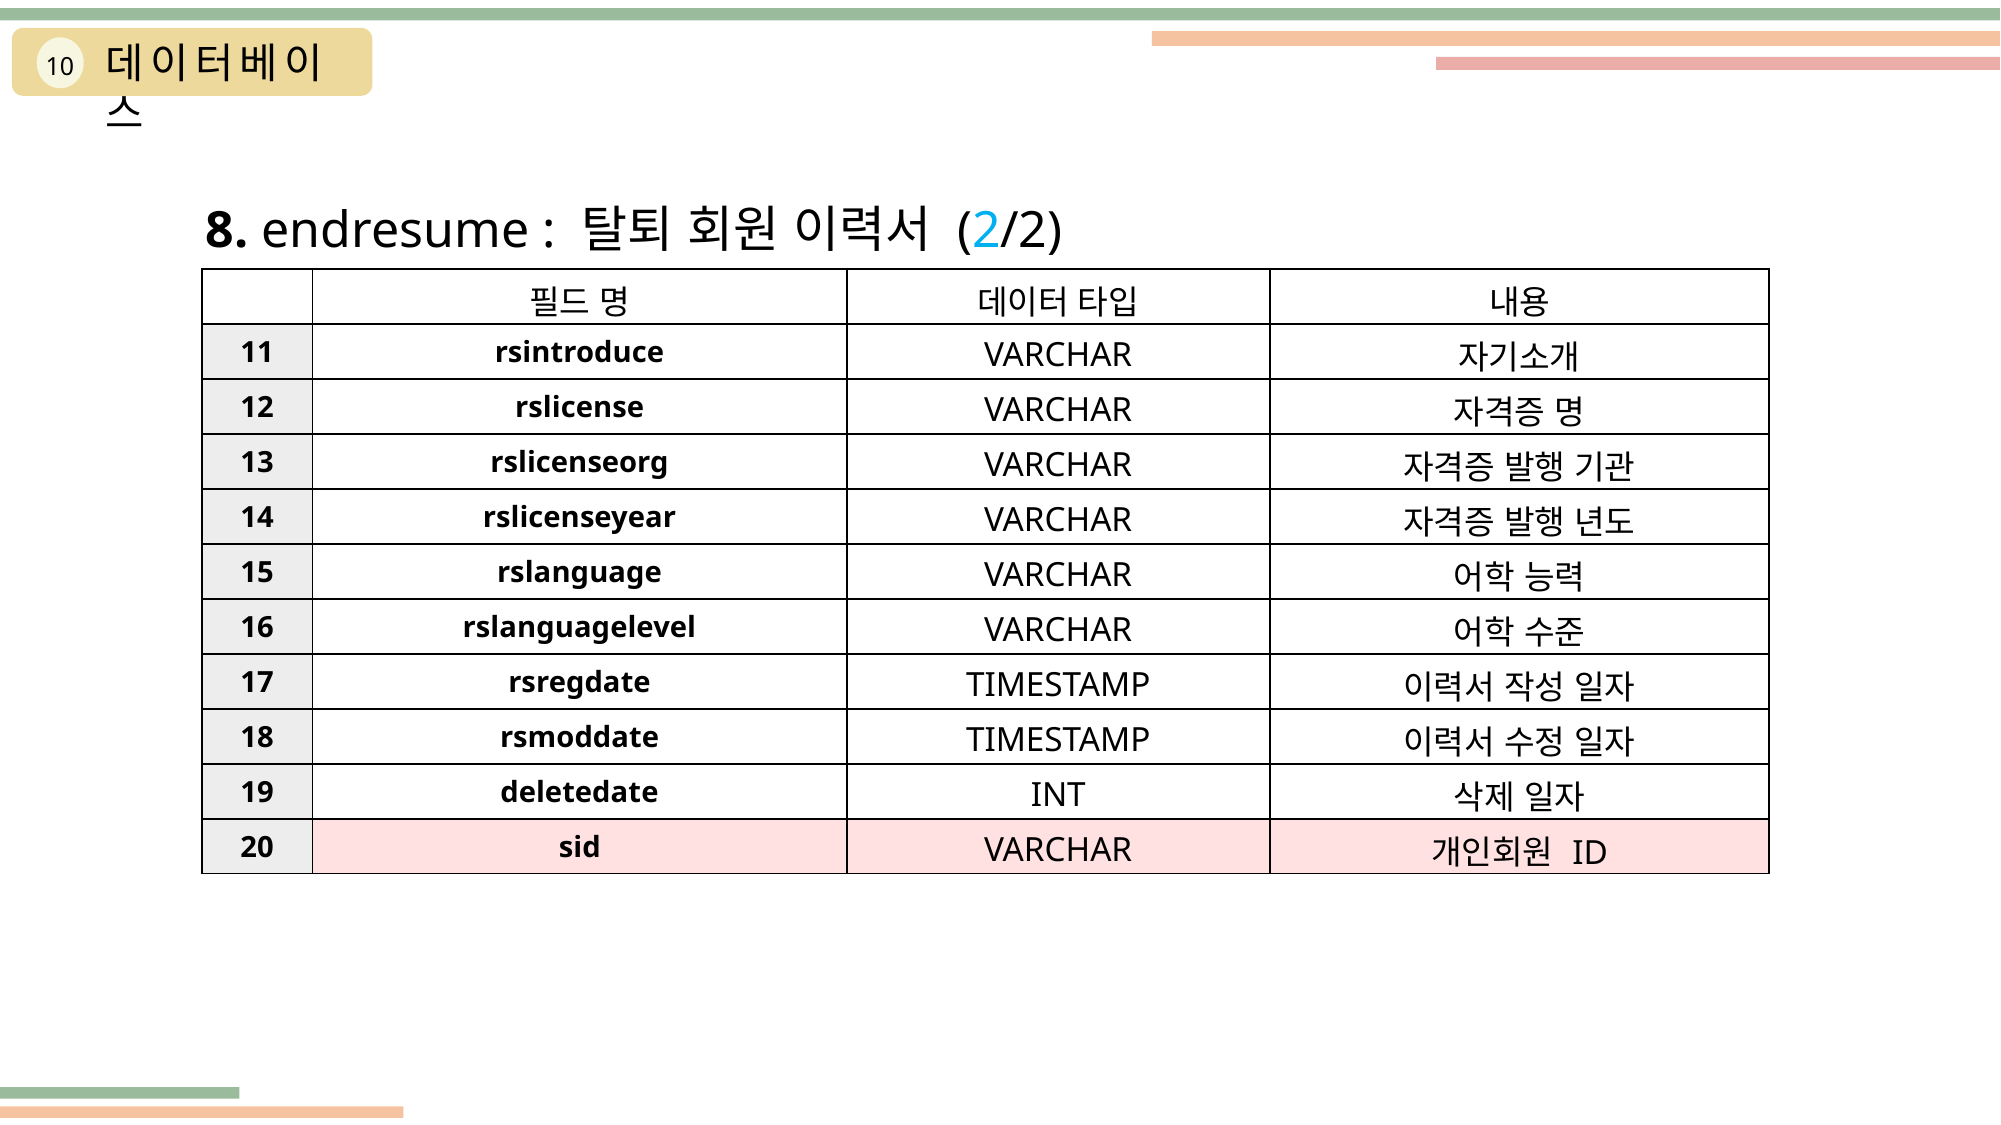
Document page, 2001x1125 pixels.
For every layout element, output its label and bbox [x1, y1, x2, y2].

table_cell [1271, 710, 1768, 763]
table_header [1271, 270, 1768, 323]
text_box [0, 1086, 240, 1100]
table_cell [203, 710, 312, 763]
table_cell [848, 655, 1269, 708]
text_box [191, 189, 1112, 265]
table_cell [313, 435, 846, 488]
table_header [203, 270, 312, 323]
table_cell [1271, 600, 1768, 653]
table_cell [203, 435, 312, 488]
table_cell [848, 380, 1269, 433]
table_cell [1271, 820, 1768, 873]
table_cell [1271, 380, 1768, 433]
table_cell [848, 490, 1269, 543]
table_cell [313, 545, 846, 598]
table_cell [203, 545, 312, 598]
table_cell [848, 600, 1269, 653]
text_box [1151, 30, 2000, 47]
table_cell [848, 325, 1269, 378]
table_cell [313, 490, 846, 543]
table_cell [313, 765, 846, 818]
table_cell [203, 490, 312, 543]
table_cell [1271, 655, 1768, 708]
table_cell [848, 435, 1269, 488]
table_cell [203, 380, 312, 433]
table_cell [848, 545, 1269, 598]
text_box [0, 7, 2000, 21]
table_cell [203, 820, 312, 873]
table_cell [848, 765, 1269, 818]
table_cell [313, 600, 846, 653]
table_cell [1271, 490, 1768, 543]
table_cell [1271, 765, 1768, 818]
table_cell [203, 325, 312, 378]
table_cell [313, 710, 846, 763]
table_cell [1271, 435, 1768, 488]
text_box [10, 26, 374, 145]
table_cell [1271, 325, 1768, 378]
table_header [313, 270, 846, 323]
table_cell [313, 820, 846, 873]
table_cell [1271, 545, 1768, 598]
text_box [0, 1105, 404, 1119]
table_cell [203, 655, 312, 708]
table_cell [203, 600, 312, 653]
table_cell [313, 380, 846, 433]
table_cell [313, 655, 846, 708]
table_cell [313, 325, 846, 378]
table_header [848, 270, 1269, 323]
text_box [1435, 56, 2000, 71]
table_cell [848, 710, 1269, 763]
table_cell [848, 820, 1269, 873]
table_cell [203, 765, 312, 818]
